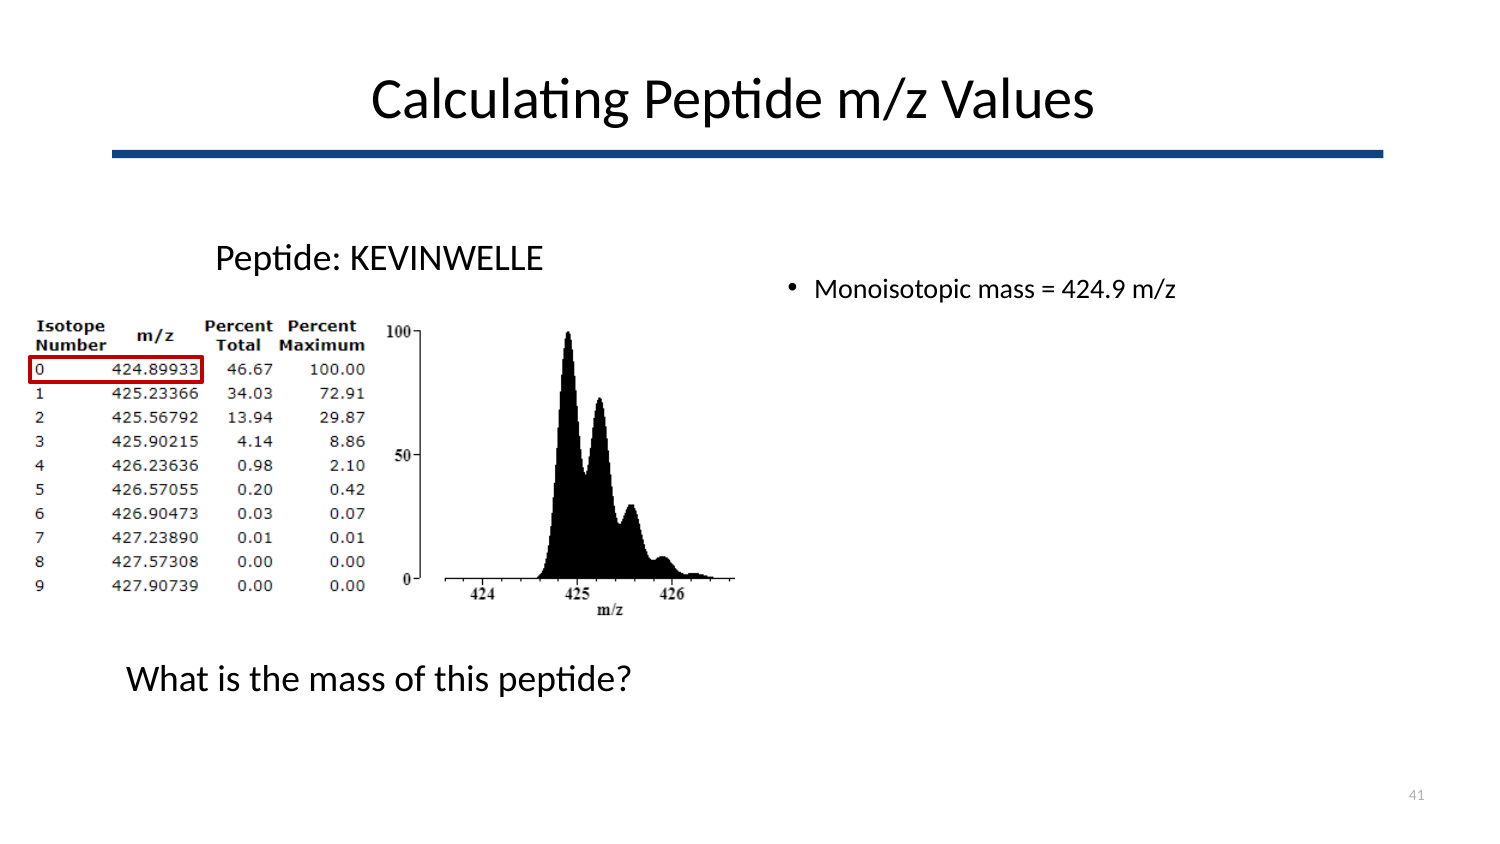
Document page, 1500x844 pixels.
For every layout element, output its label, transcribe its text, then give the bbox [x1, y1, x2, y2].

text_box What is the mass of this peptide? [97, 646, 662, 707]
slide_number 41 [1406, 784, 1425, 803]
text_box Calculating Peptide m/z Values [31, 60, 1433, 147]
text_box Monoisotopic mass = 424.9 m/z [772, 262, 1452, 413]
picture [24, 299, 735, 620]
text_box Peptide: KEVINWELLE [170, 225, 589, 286]
